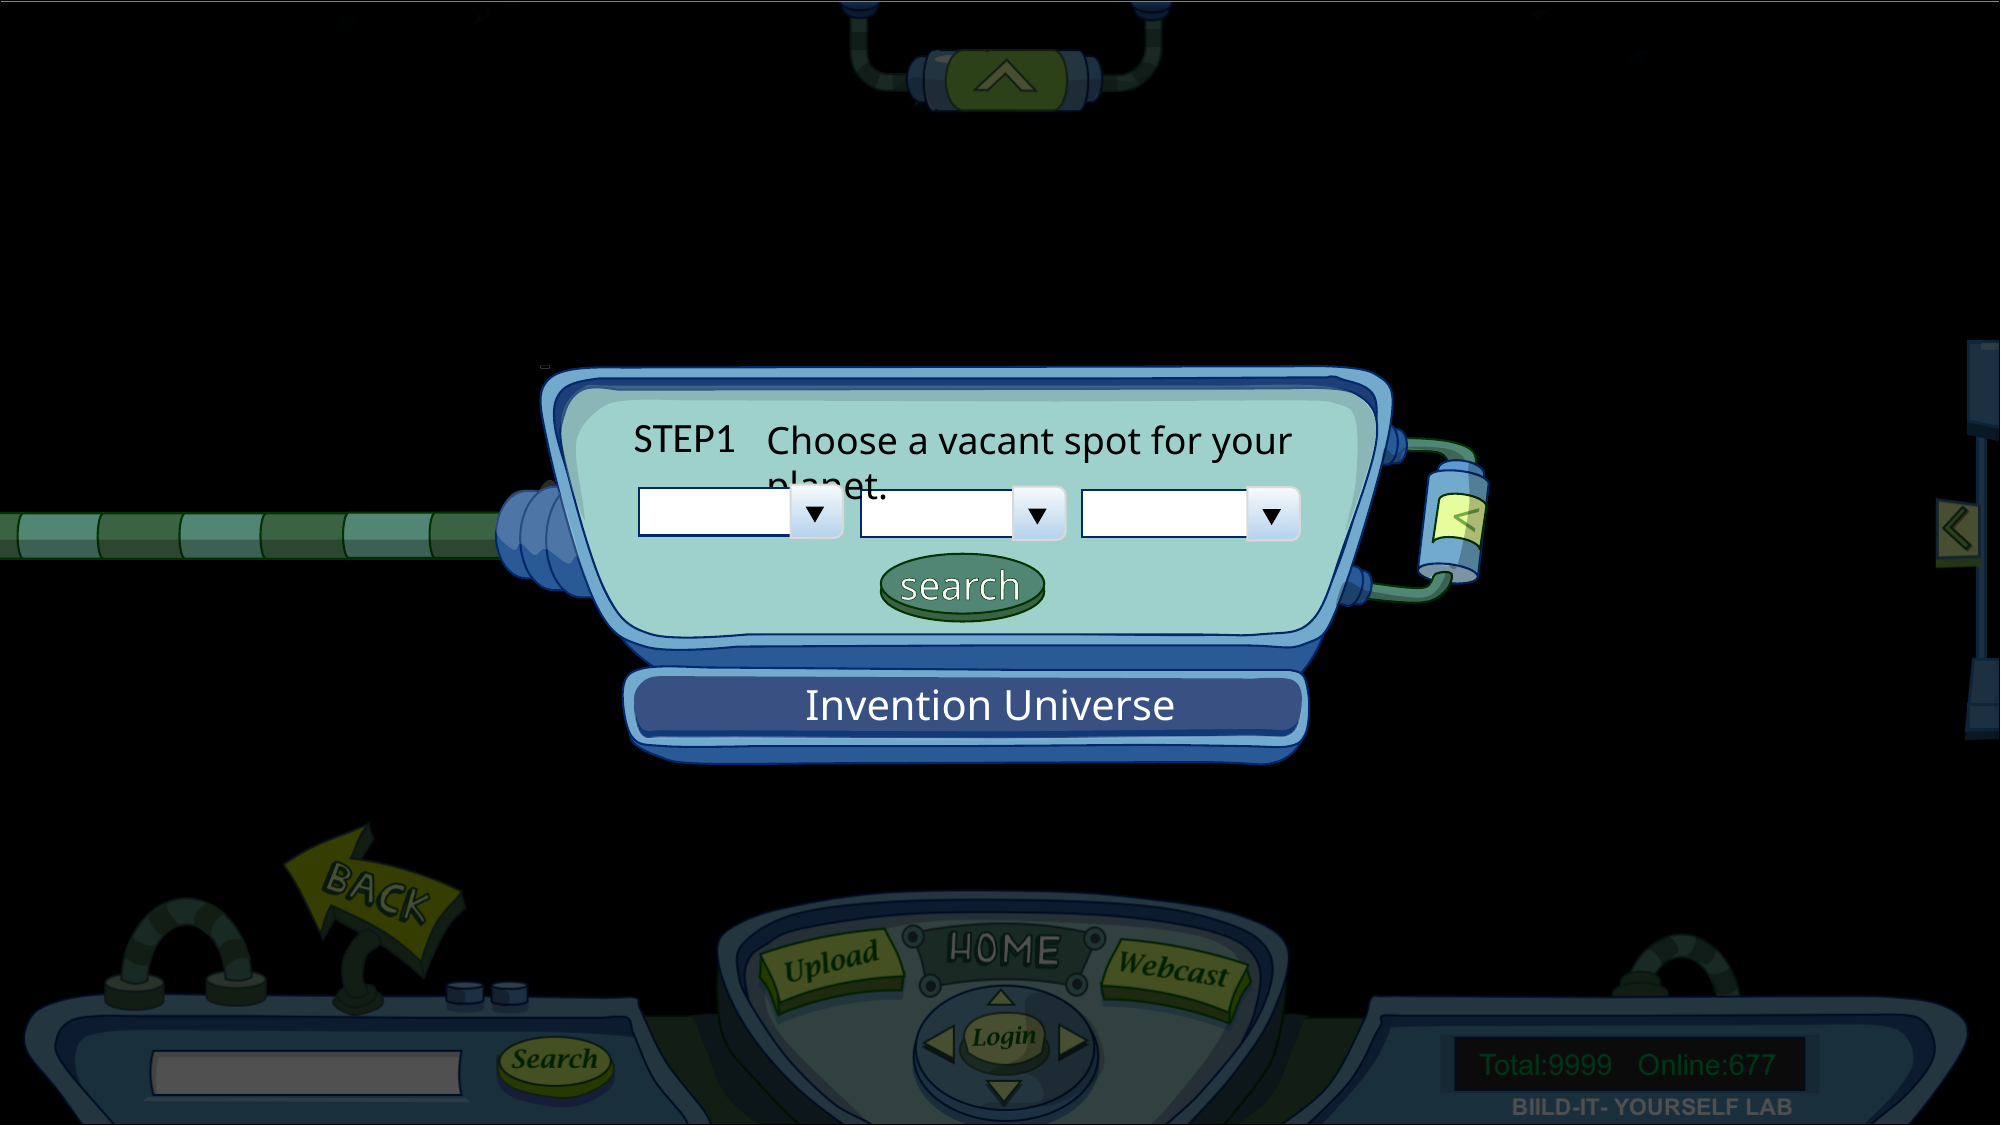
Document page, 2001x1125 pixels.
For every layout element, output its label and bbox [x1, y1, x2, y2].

picture [0, 2, 2000, 1125]
text_box [0, 365, 1489, 765]
